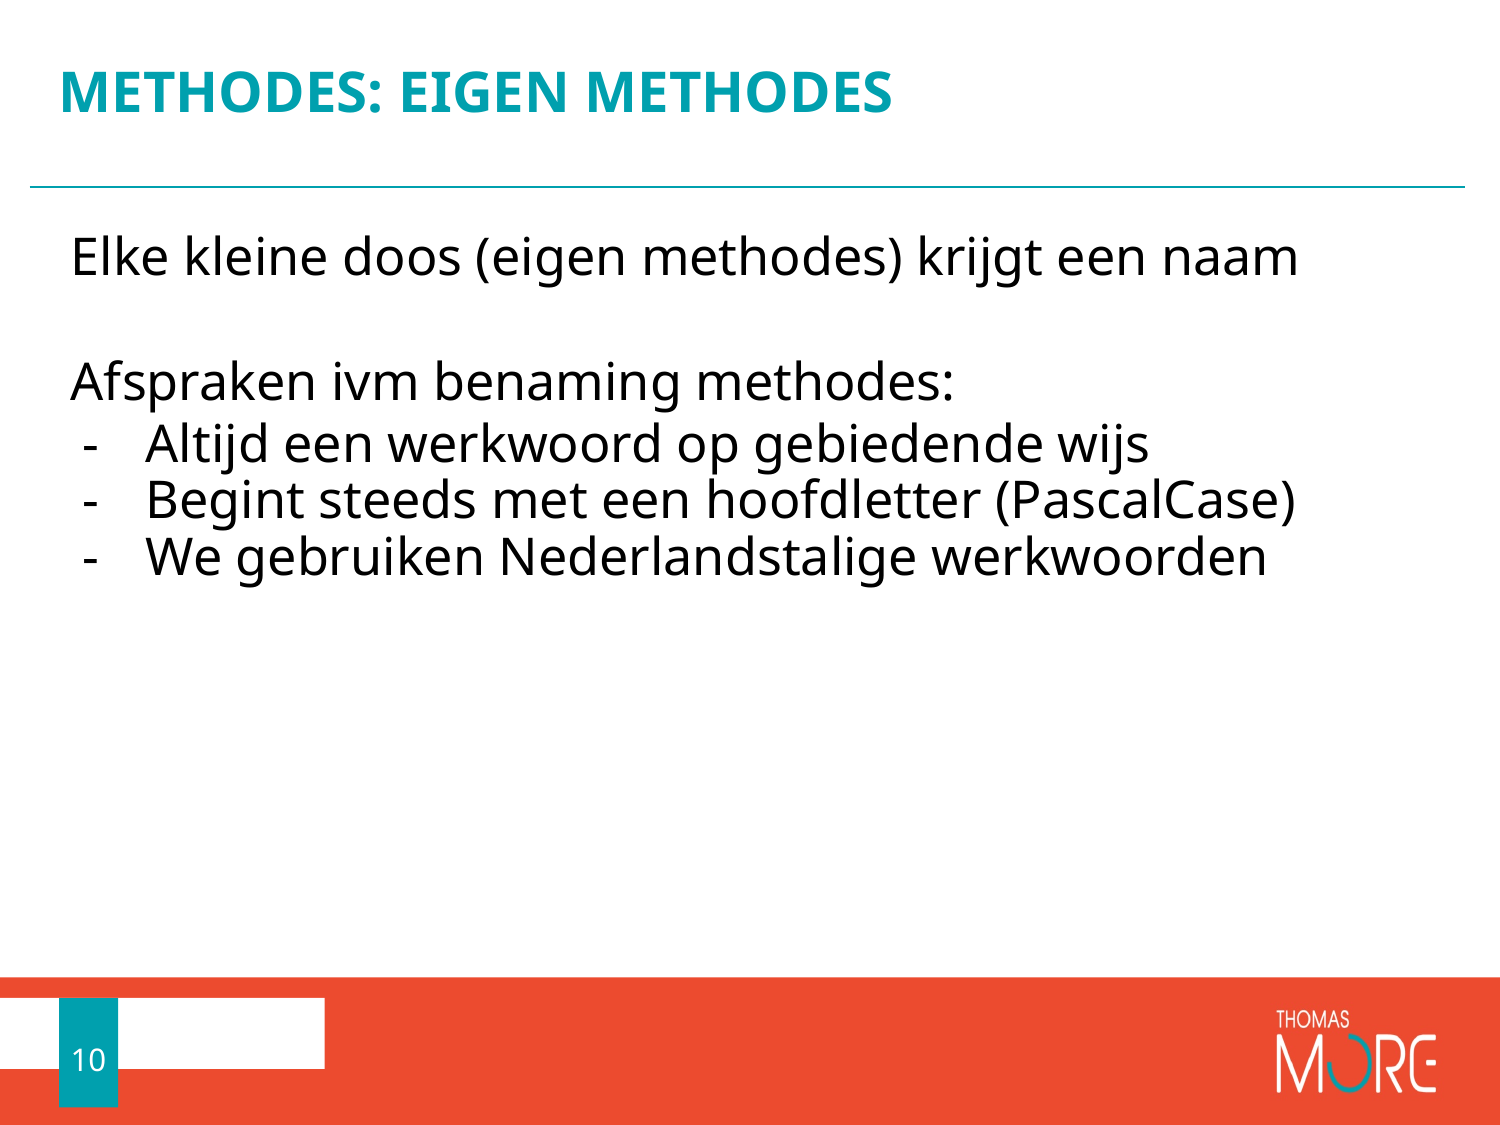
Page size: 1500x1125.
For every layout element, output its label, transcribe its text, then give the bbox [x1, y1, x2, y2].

picture [1254, 980, 1458, 1122]
slide_number 10 [59, 998, 119, 1108]
list Elke kleine doos (eigen methodes) krijgt een naam Afspraken ivm benaming methodes: Altijd een werkwoord op gebiedende wijs Begint steeds met een hoofdletter (PascalCase) We gebruiken Nederlandstalige werkwoorden [0, 188, 1500, 916]
title METHODES: EIGEN METHODES [0, 0, 1500, 188]
